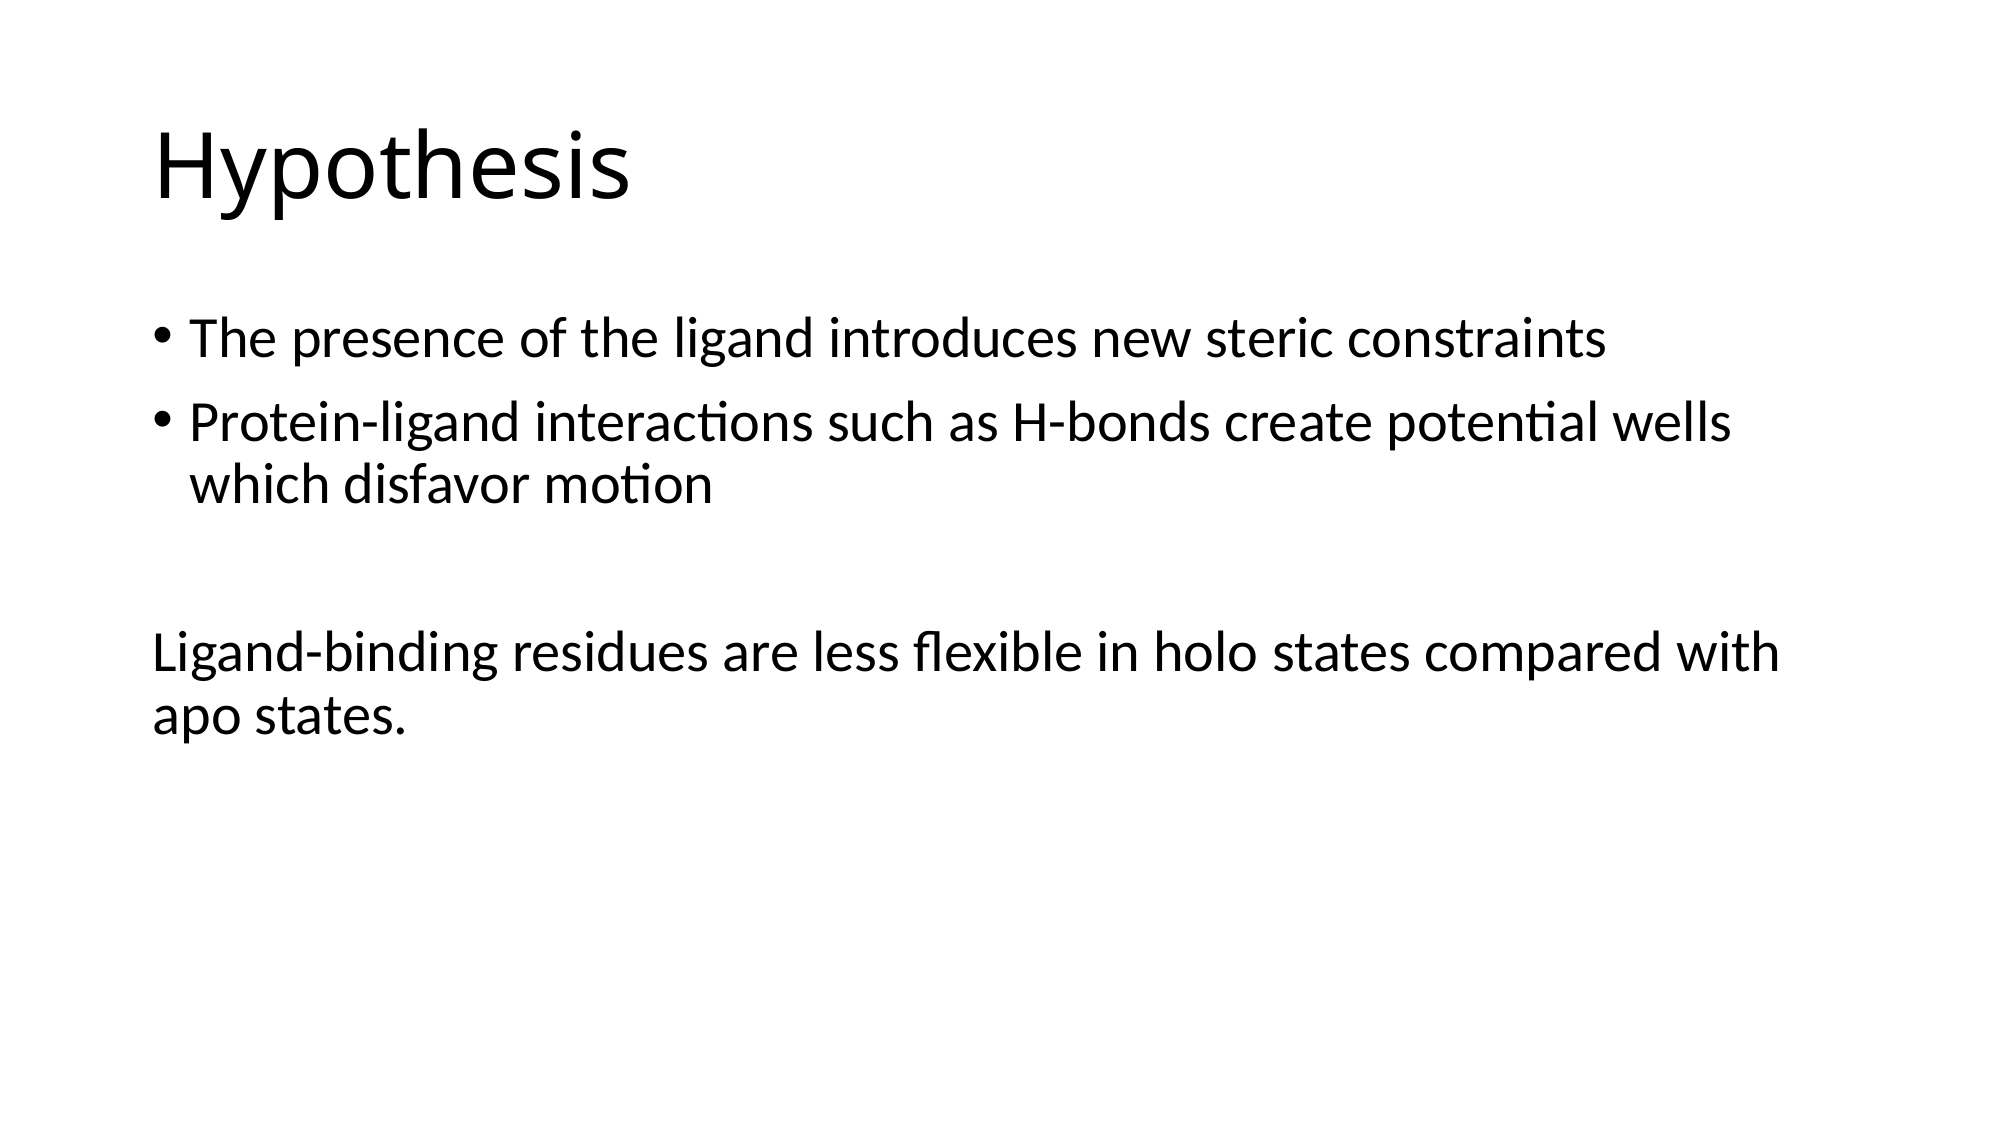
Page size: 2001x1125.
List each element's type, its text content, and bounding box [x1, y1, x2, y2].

title Hypothesis [137, 59, 1863, 278]
list The presence of the ligand introduces new steric constraints Protein-ligand interactions such as H-bonds create potential wells which disfavor motion Ligand-binding residues are less flexible in holo states compared with apo states. [137, 299, 1863, 1014]
